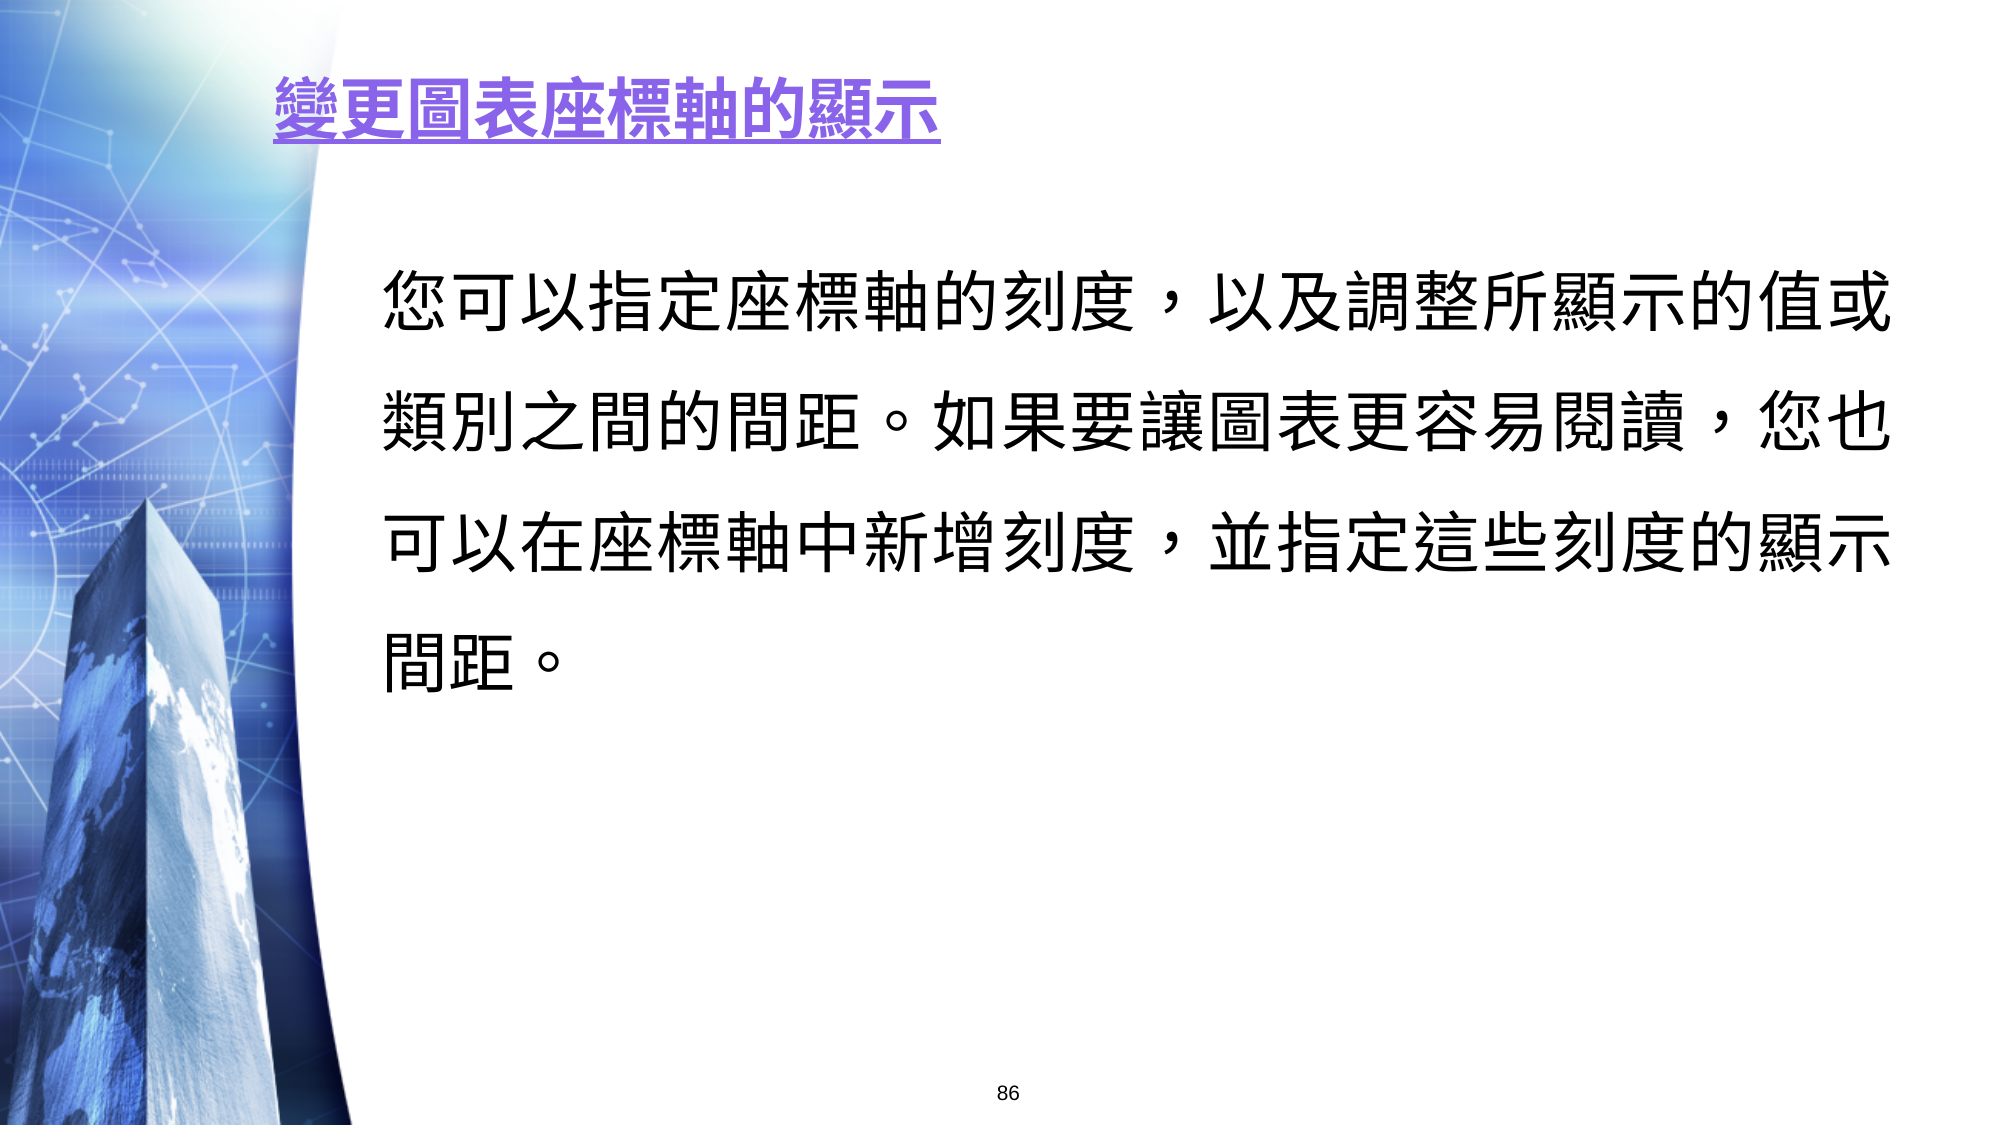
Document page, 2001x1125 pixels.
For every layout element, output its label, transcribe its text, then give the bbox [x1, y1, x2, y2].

title 變更圖表座標軸的顯示 [258, 75, 1809, 156]
list 您可以指定座標軸的刻度，以及調整所顯示的值或類別之間的間距。如果要讓圖表更容易閱讀，您也可以在座標軸中新增刻度，並指定這些刻度的顯示間距。 [366, 212, 1909, 1038]
slide_number 86 [916, 1071, 1100, 1115]
picture [0, 0, 400, 1125]
